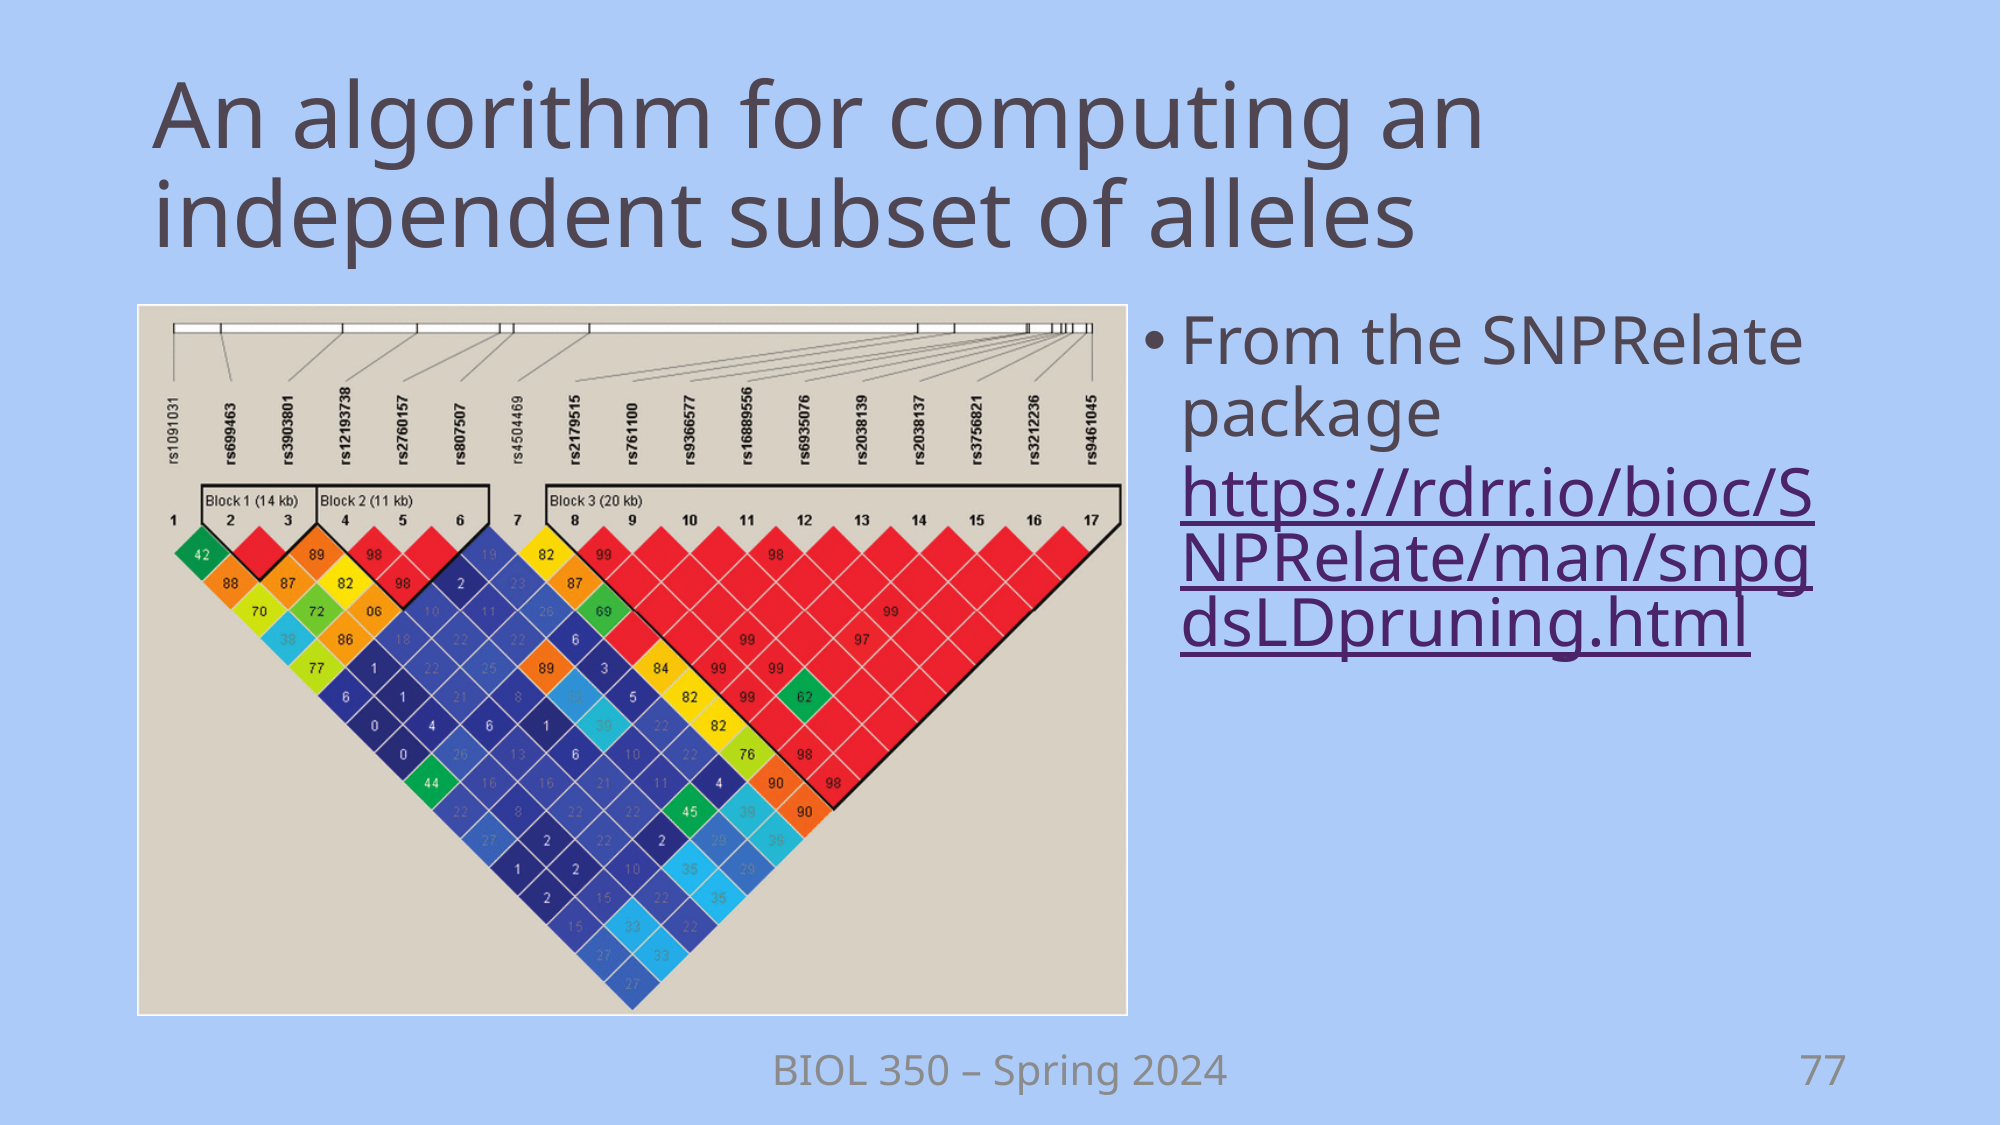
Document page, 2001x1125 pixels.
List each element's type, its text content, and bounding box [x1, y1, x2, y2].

slide_number 77 [1412, 1042, 1863, 1103]
footer BIOL 350 – Spring 2024 [662, 1042, 1338, 1103]
title An algorithm for computing an independent subset of alleles [137, 59, 1863, 278]
list From the SNPRelate package https://rdrr.io/bioc/SNPRelate/man/snpgdsLDpruning.html [1127, 299, 1863, 1014]
picture [137, 303, 1128, 1016]
